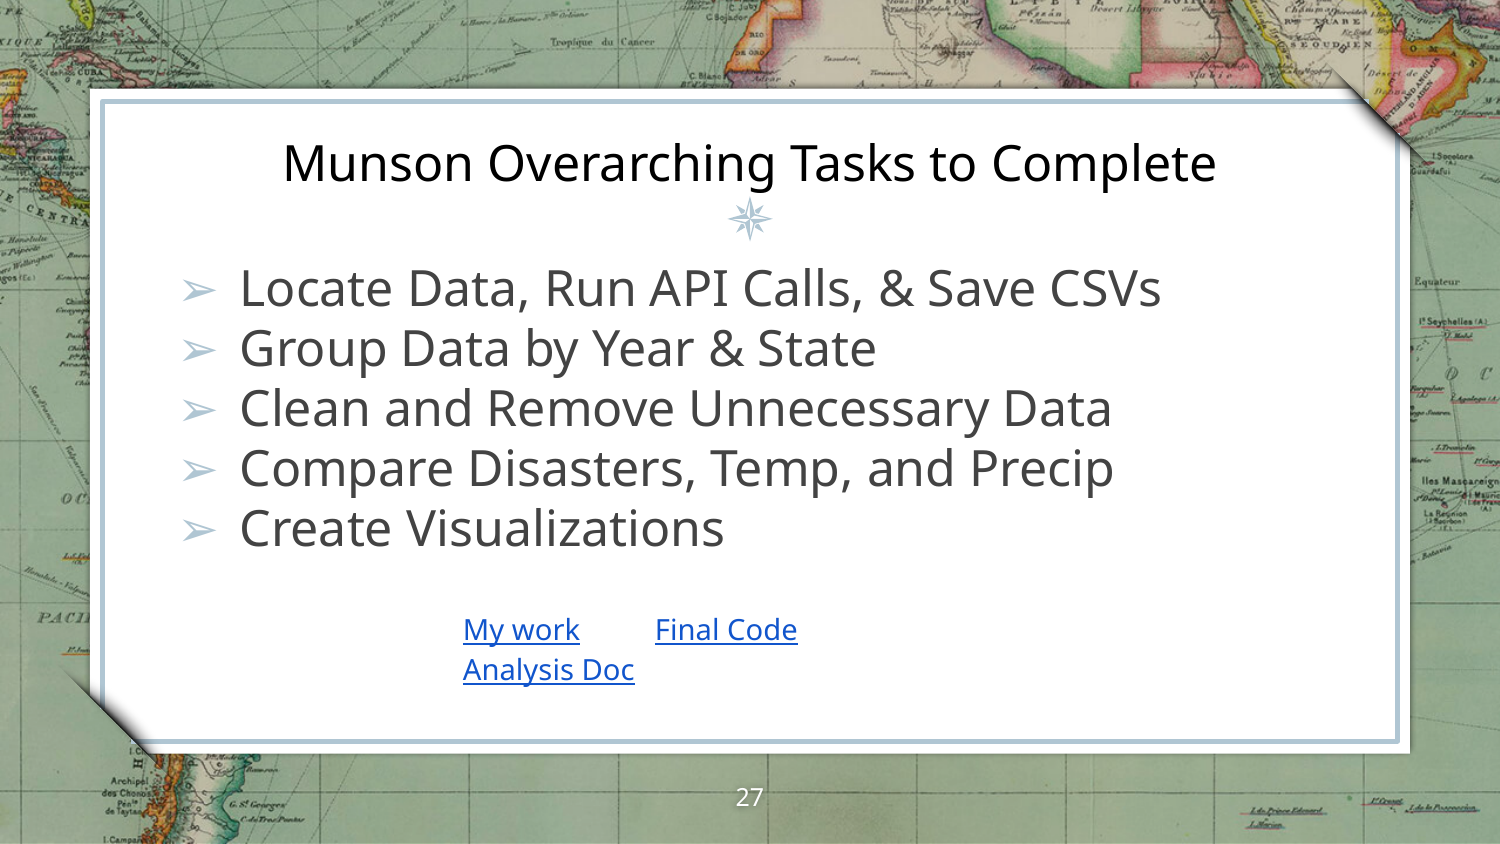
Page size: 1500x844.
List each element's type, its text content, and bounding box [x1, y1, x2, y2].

slide_number ‹#› [705, 753, 795, 844]
picture [0, 0, 1500, 844]
title Munson Overarching Tasks to Complete [164, 101, 1336, 192]
list Locate Data, Run API Calls, & Save CSVs Group Data by Year & State Clean and Remove Unnecessary Data Compare Disasters, Temp, and Precip Create Visualizations [164, 256, 1336, 532]
text_box My work Final Code Analysis Doc [447, 596, 1053, 689]
